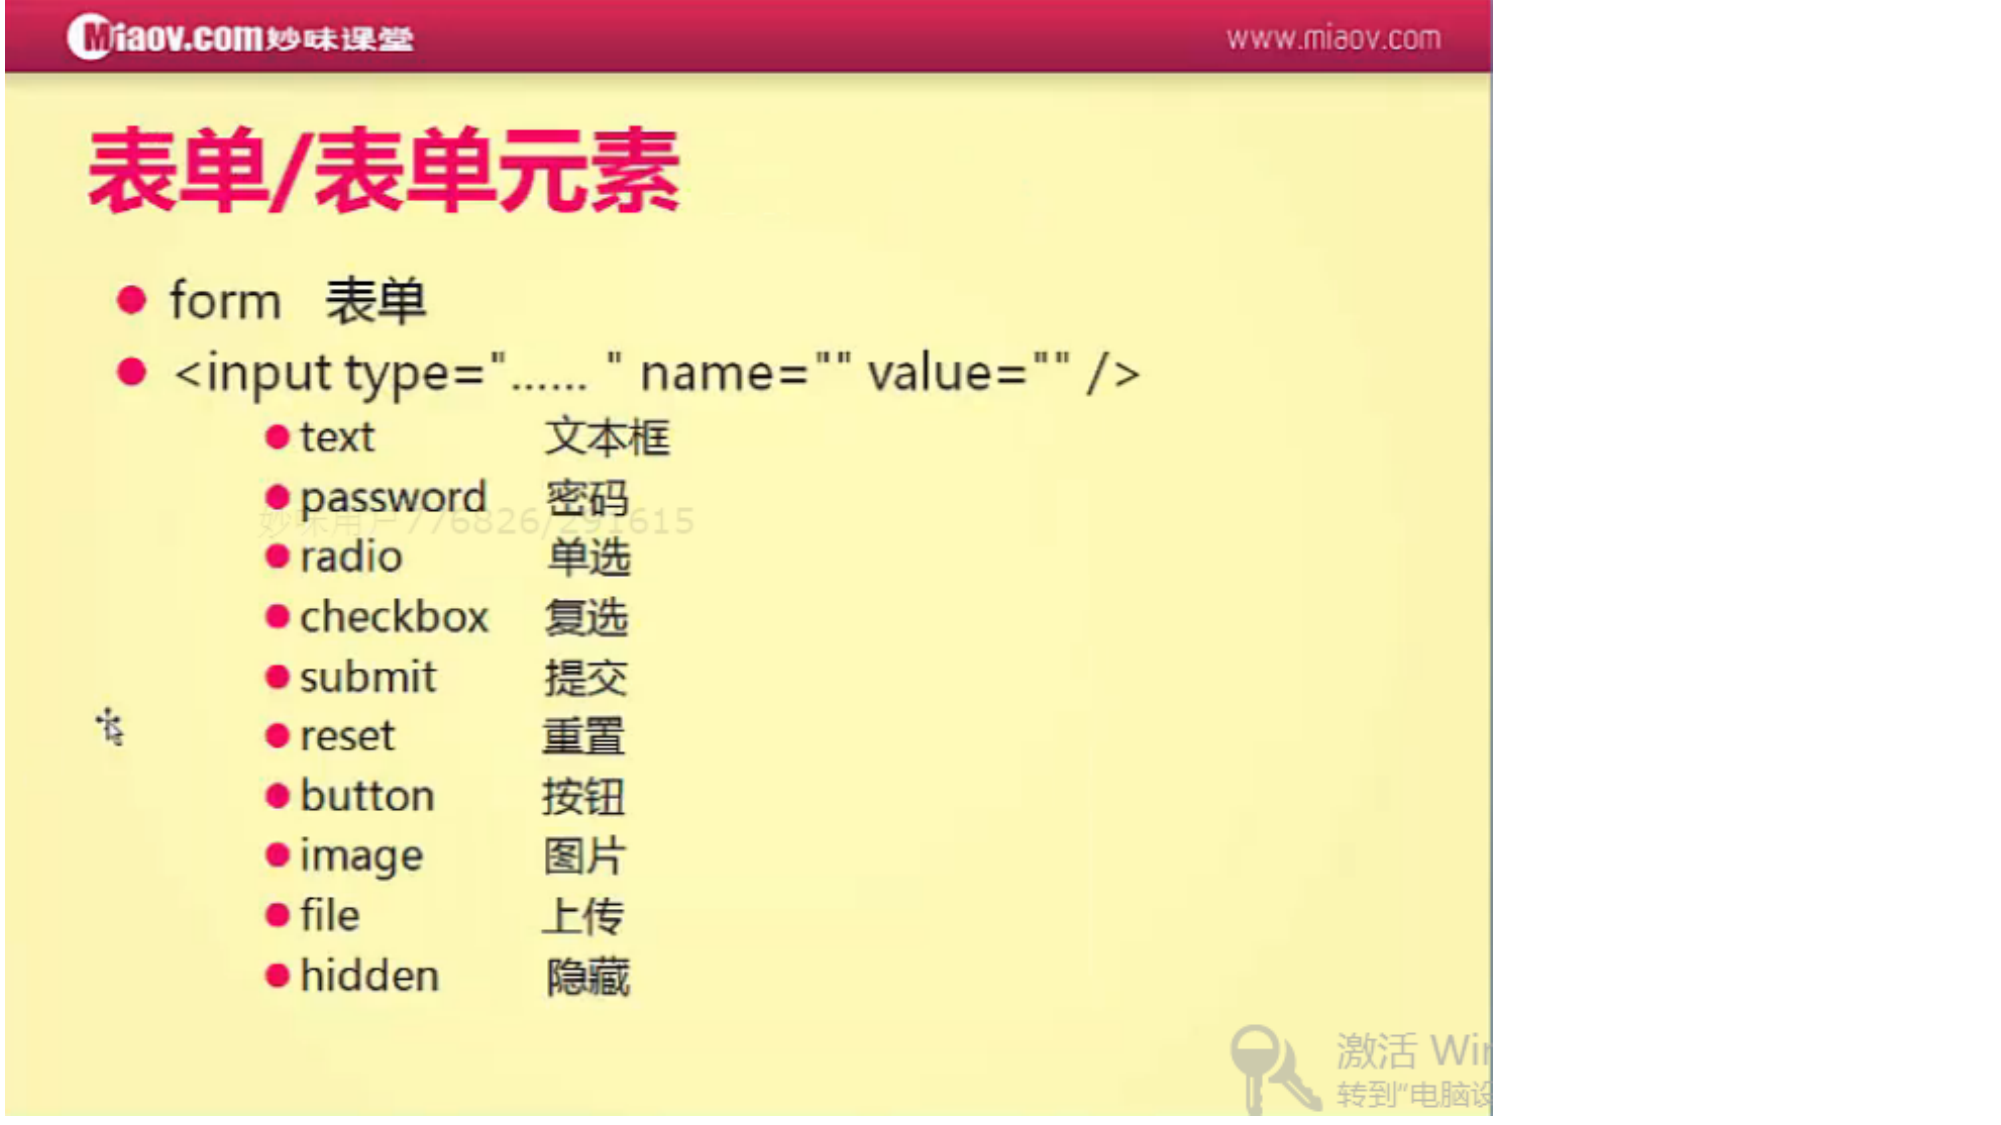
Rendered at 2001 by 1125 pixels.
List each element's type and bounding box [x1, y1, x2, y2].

list [5, 0, 1493, 1116]
